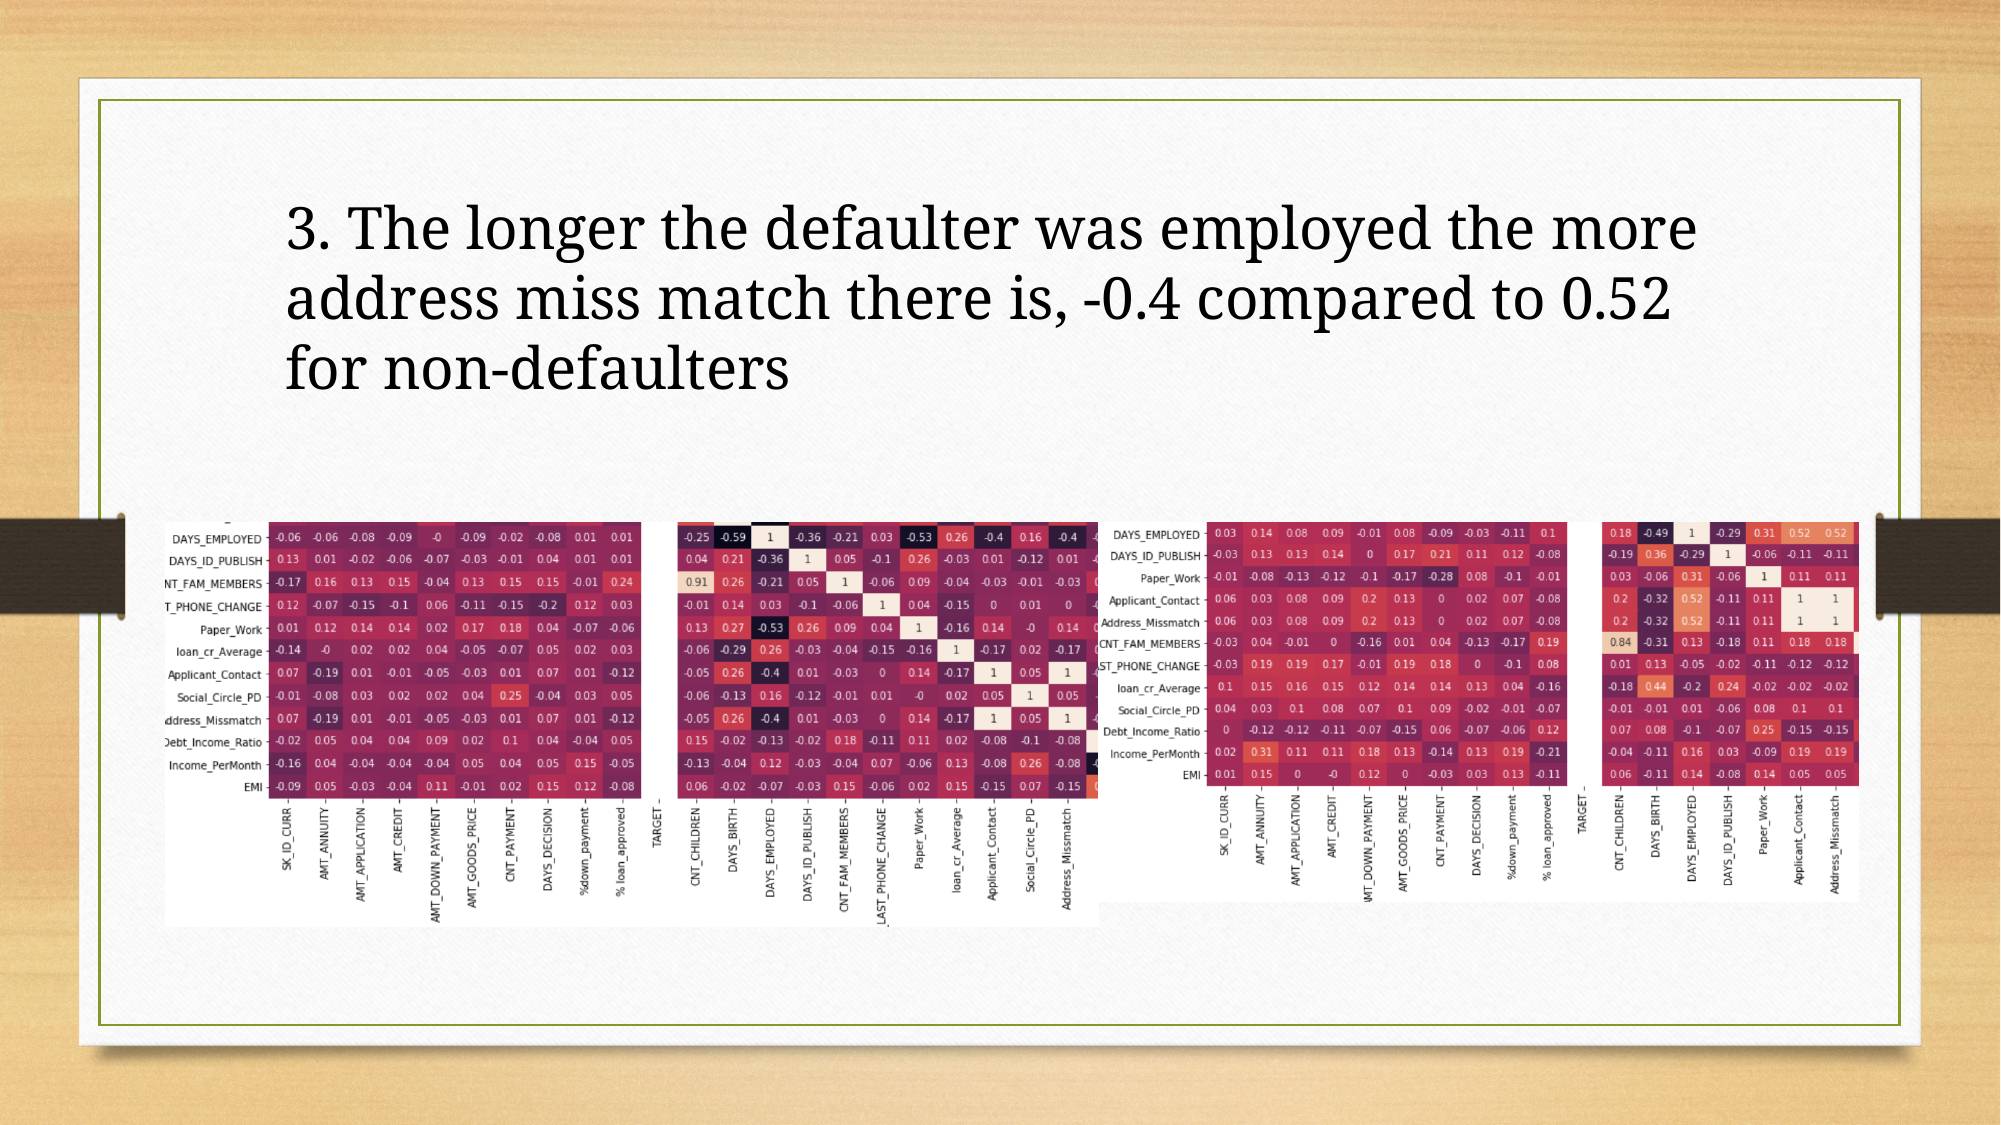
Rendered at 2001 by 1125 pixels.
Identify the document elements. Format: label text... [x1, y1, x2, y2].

text_box 3. The longer the defaulter was employed the more address miss match there is, -0.4 compared to 0.52 for non-defaulters [270, 183, 1735, 479]
picture [0, 0, 2001, 1125]
